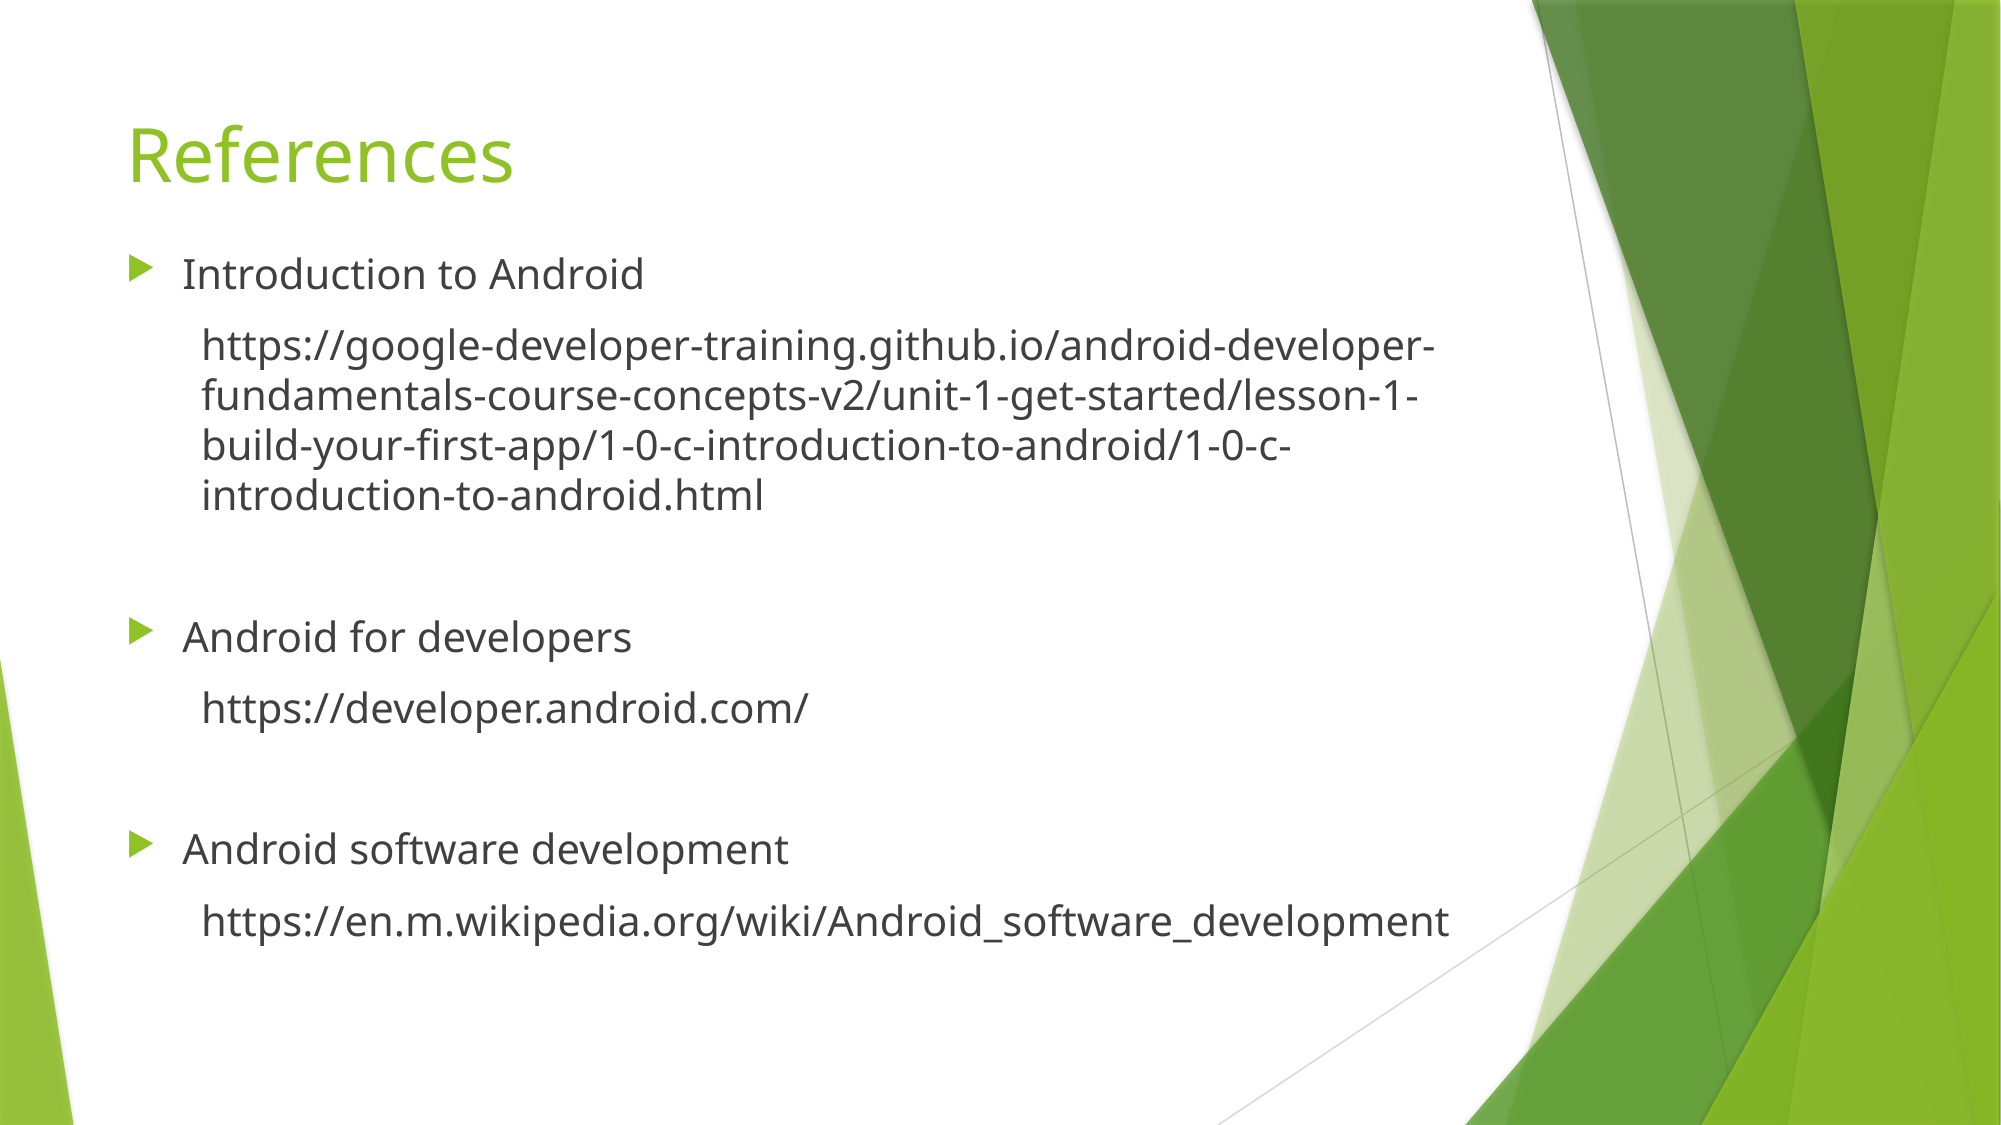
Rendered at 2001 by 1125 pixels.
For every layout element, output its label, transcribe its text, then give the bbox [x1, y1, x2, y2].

list Introduction to Android https://google-developer-training.github.io/android-developer-fundamentals-course-concepts-v2/unit-1-get-started/lesson-1-build-your-first-app/1-0-c-introduction-to-android/1-0-c-introduction-to-android.html Android for developers https://developer.android.com/ Android software development https://en.m.wikipedia.org/wiki/Android_software_development [111, 239, 1522, 1059]
title References [111, 99, 1522, 239]
